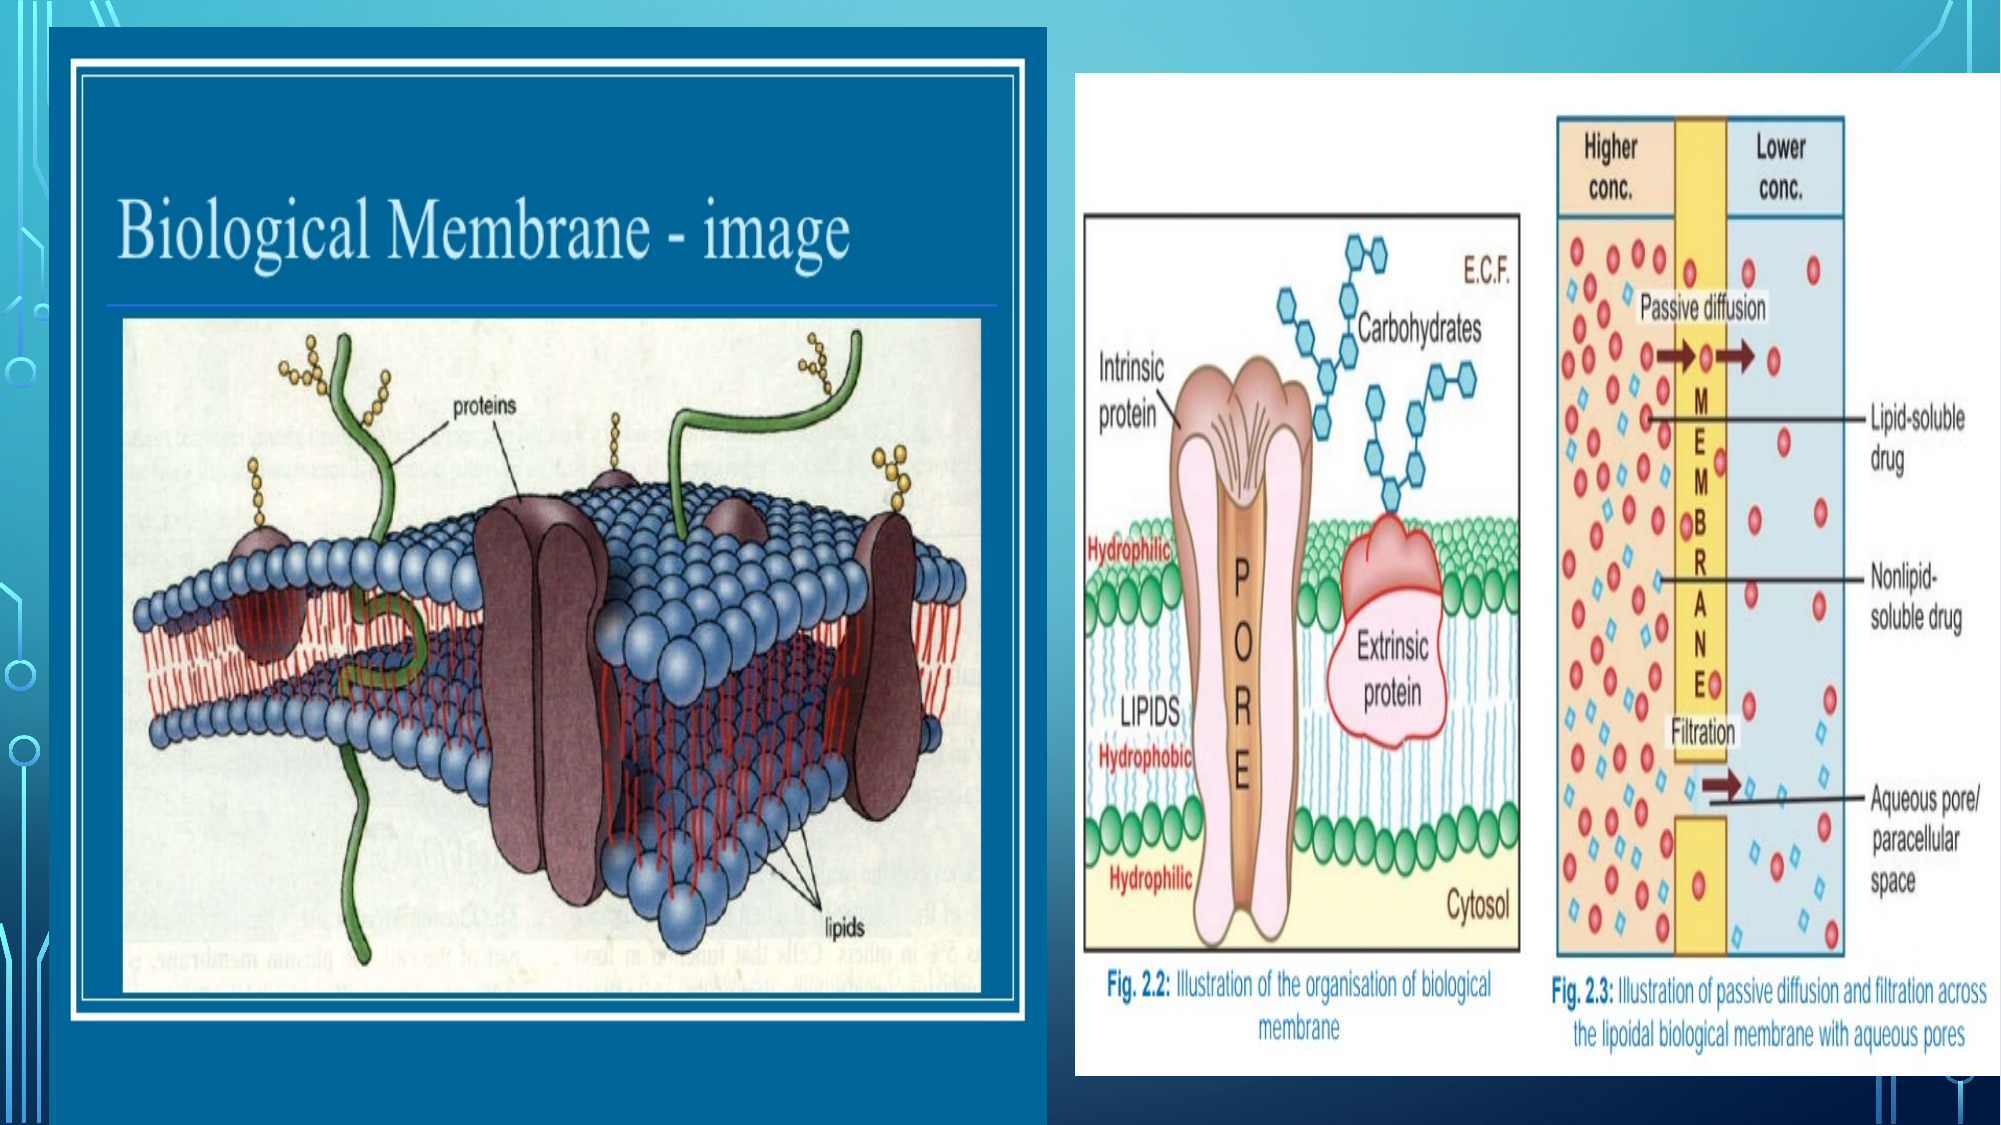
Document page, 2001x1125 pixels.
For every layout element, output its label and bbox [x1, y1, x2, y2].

picture [1075, 72, 2000, 1076]
list [49, 27, 1047, 1125]
